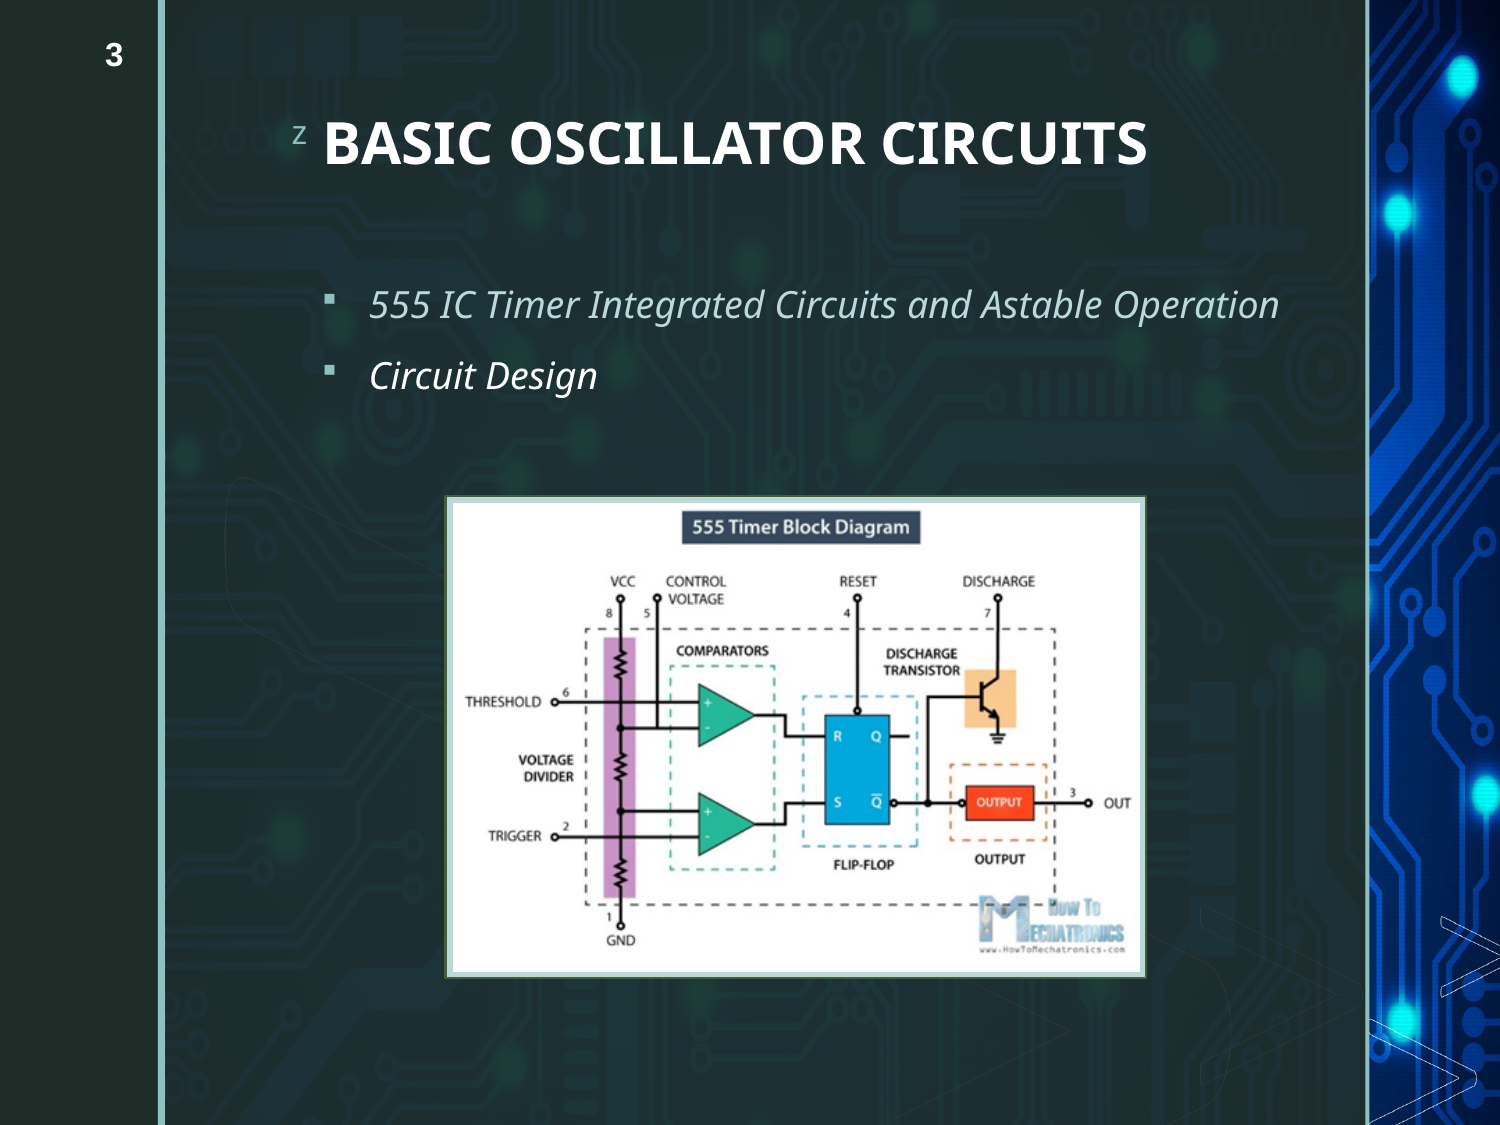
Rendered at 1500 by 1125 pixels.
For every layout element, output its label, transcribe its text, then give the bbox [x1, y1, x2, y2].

picture [1370, 0, 1500, 1125]
picture [453, 503, 1140, 972]
text_box [444, 660, 1147, 979]
slide_number 3 [26, 26, 132, 80]
picture [1473, 777, 1500, 816]
title BASIC OSCILLATOR CIRCUITS [307, 106, 1287, 167]
list 555 IC Timer Integrated Circuits and Astable Operation Circuit Design [306, 167, 1338, 660]
